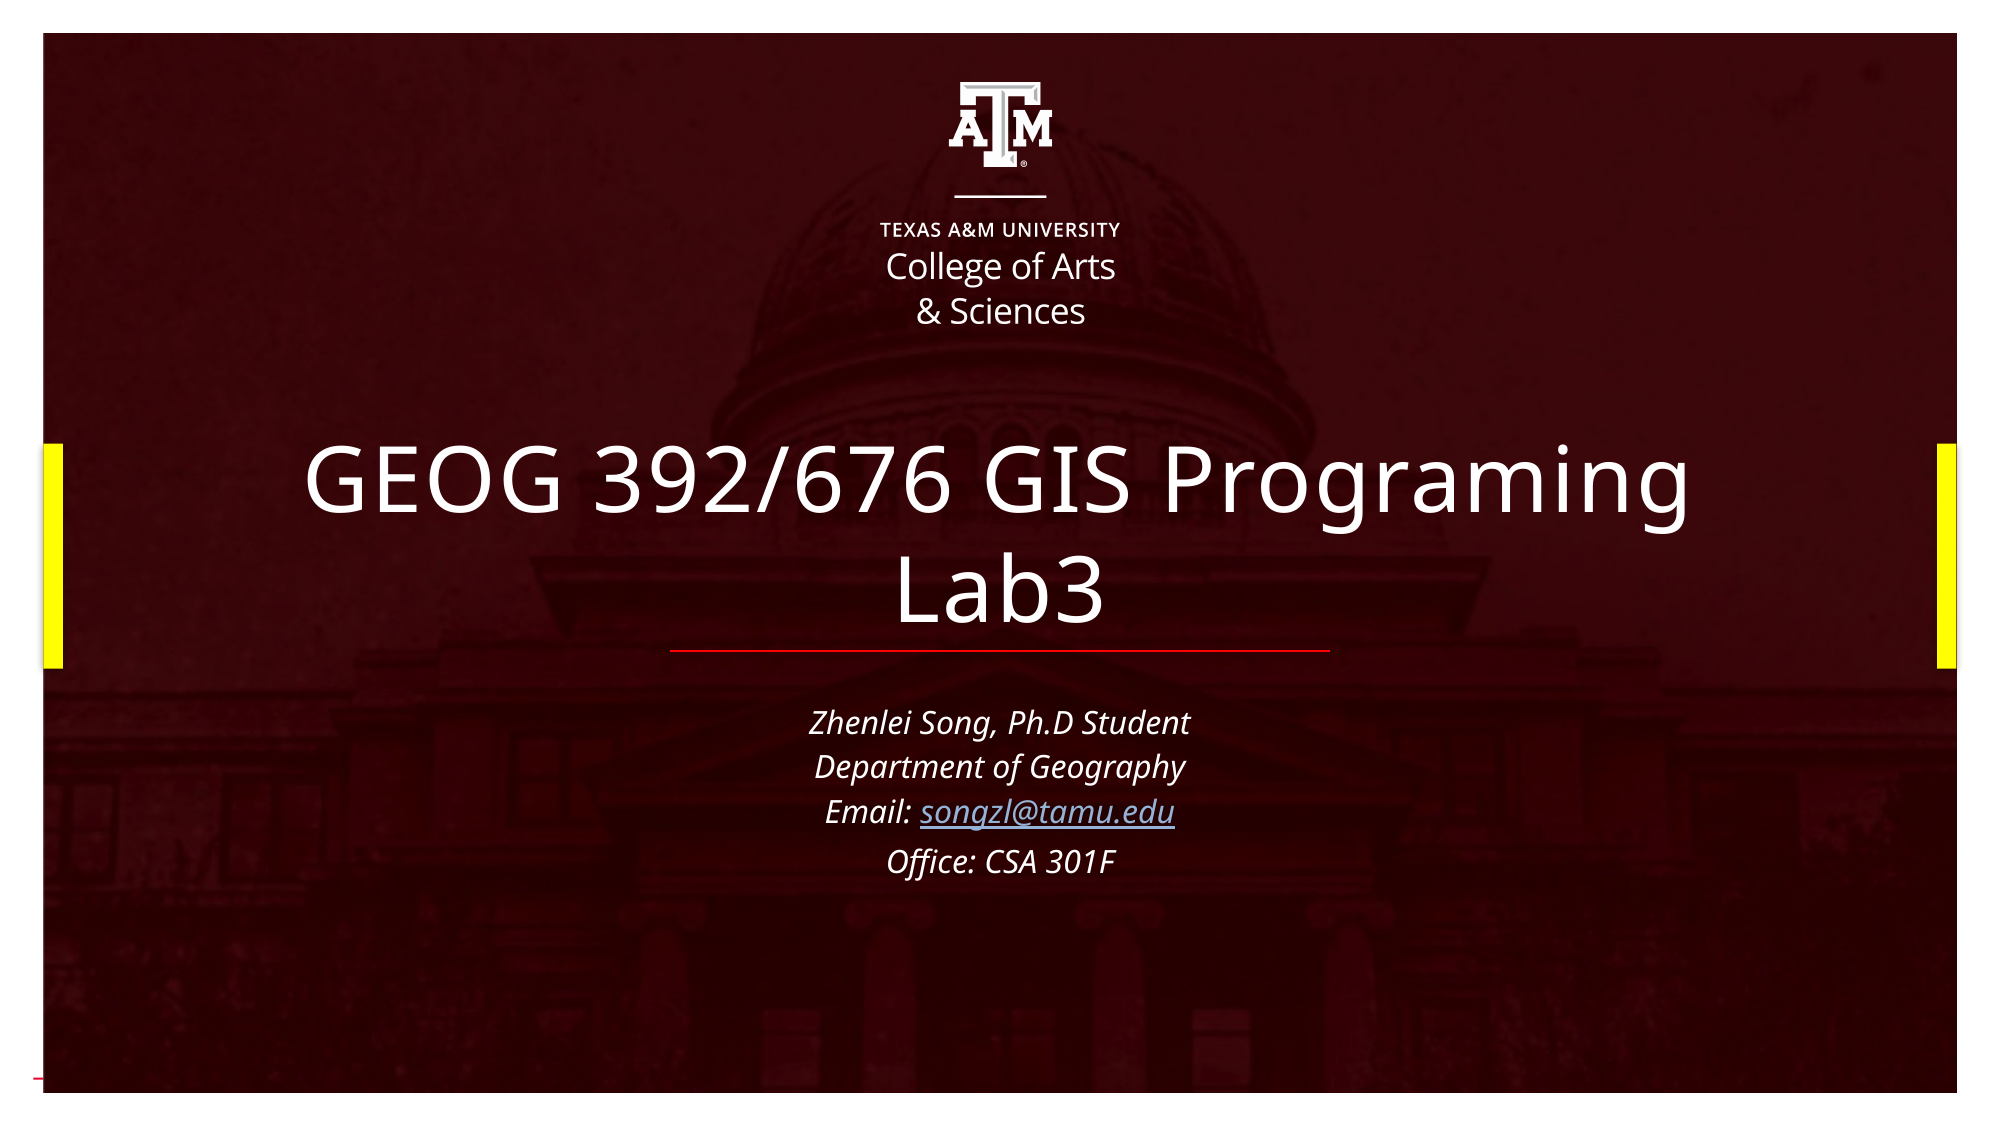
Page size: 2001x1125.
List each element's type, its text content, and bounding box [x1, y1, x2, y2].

title GEOG 392/676 GIS Programing Lab3 [150, 409, 1850, 651]
picture [43, 33, 1957, 1093]
subtitle Zhenlei Song, Ph.D Student Department of Geography Email: songzl@tamu.edu Office: CSA 301F [300, 694, 1700, 890]
